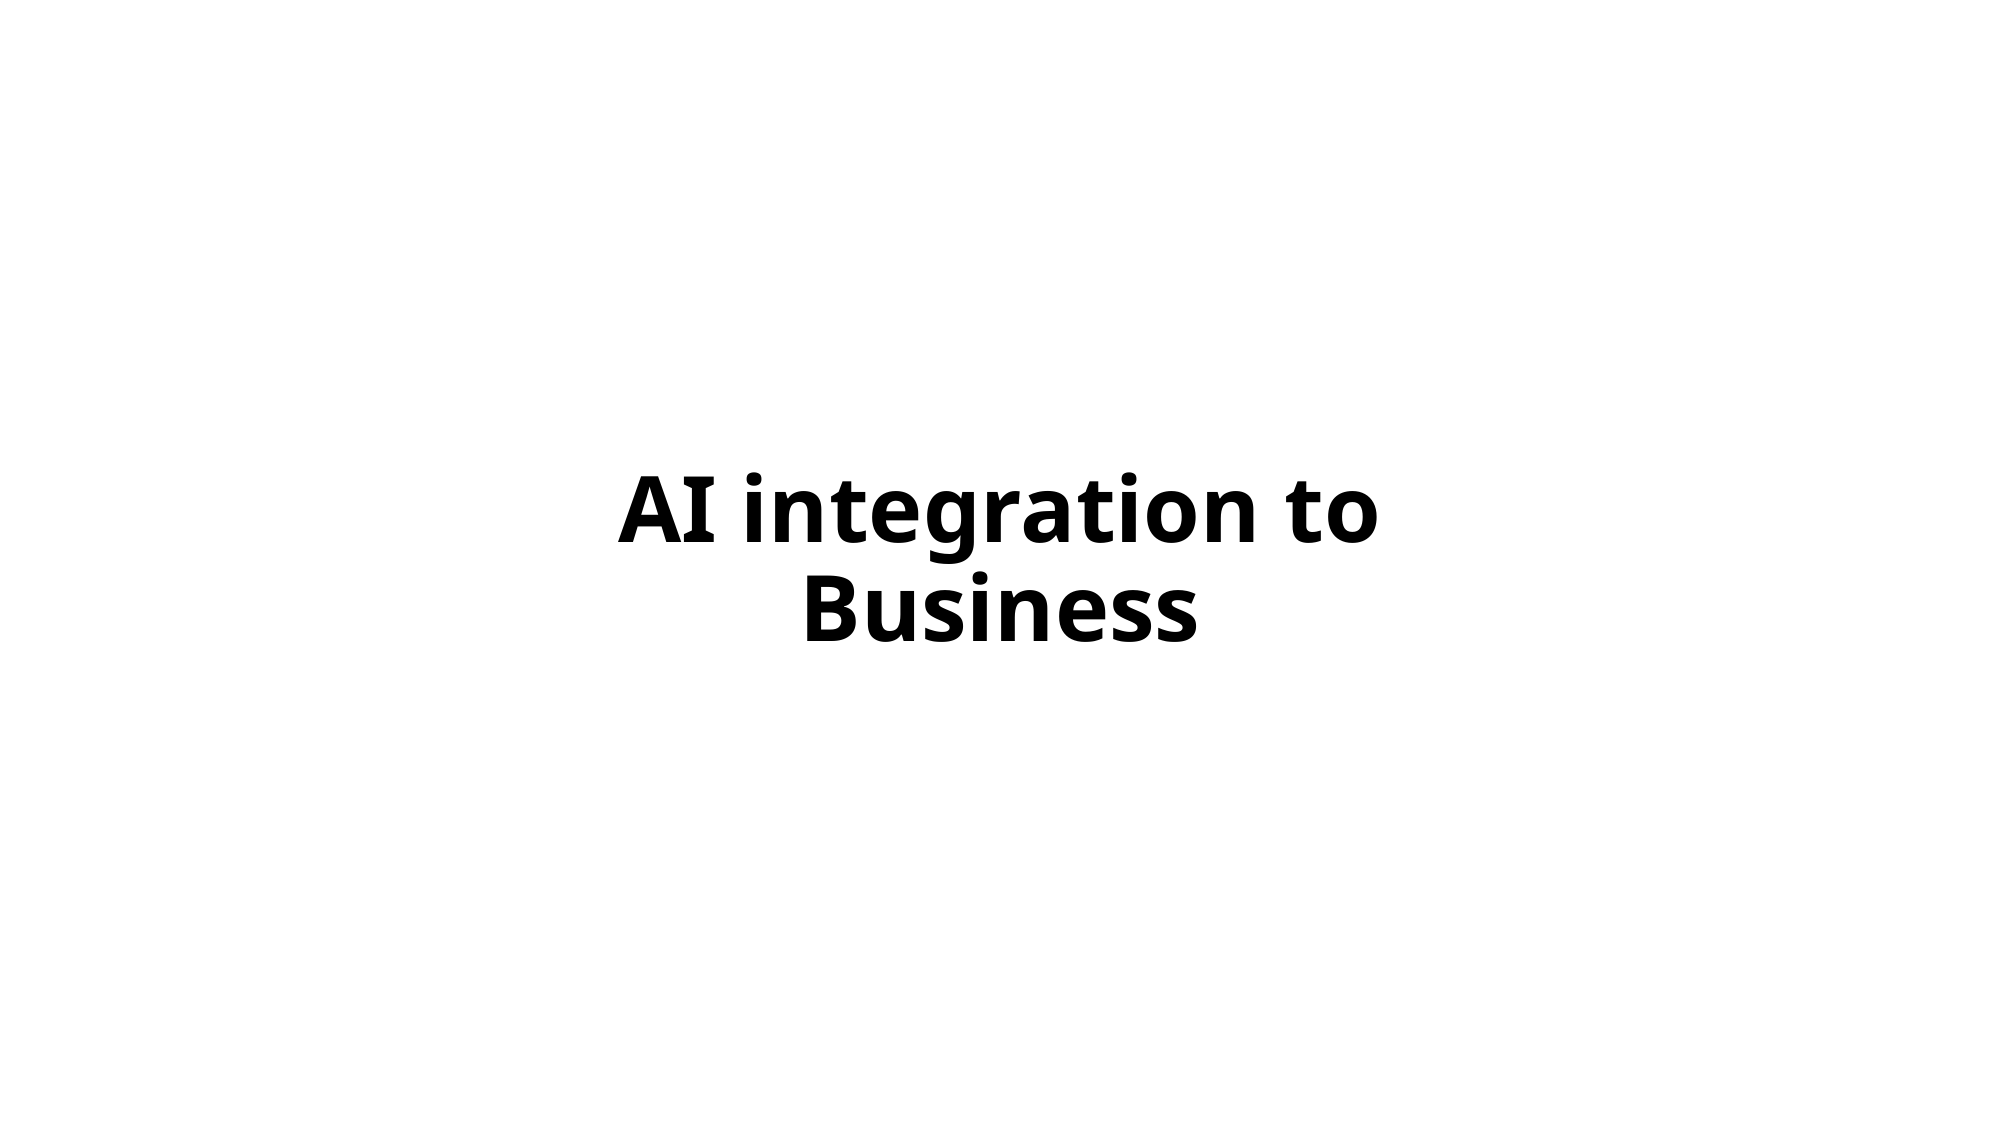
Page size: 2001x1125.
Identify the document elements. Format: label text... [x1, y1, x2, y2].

title AI integration to Business [496, 453, 1504, 672]
